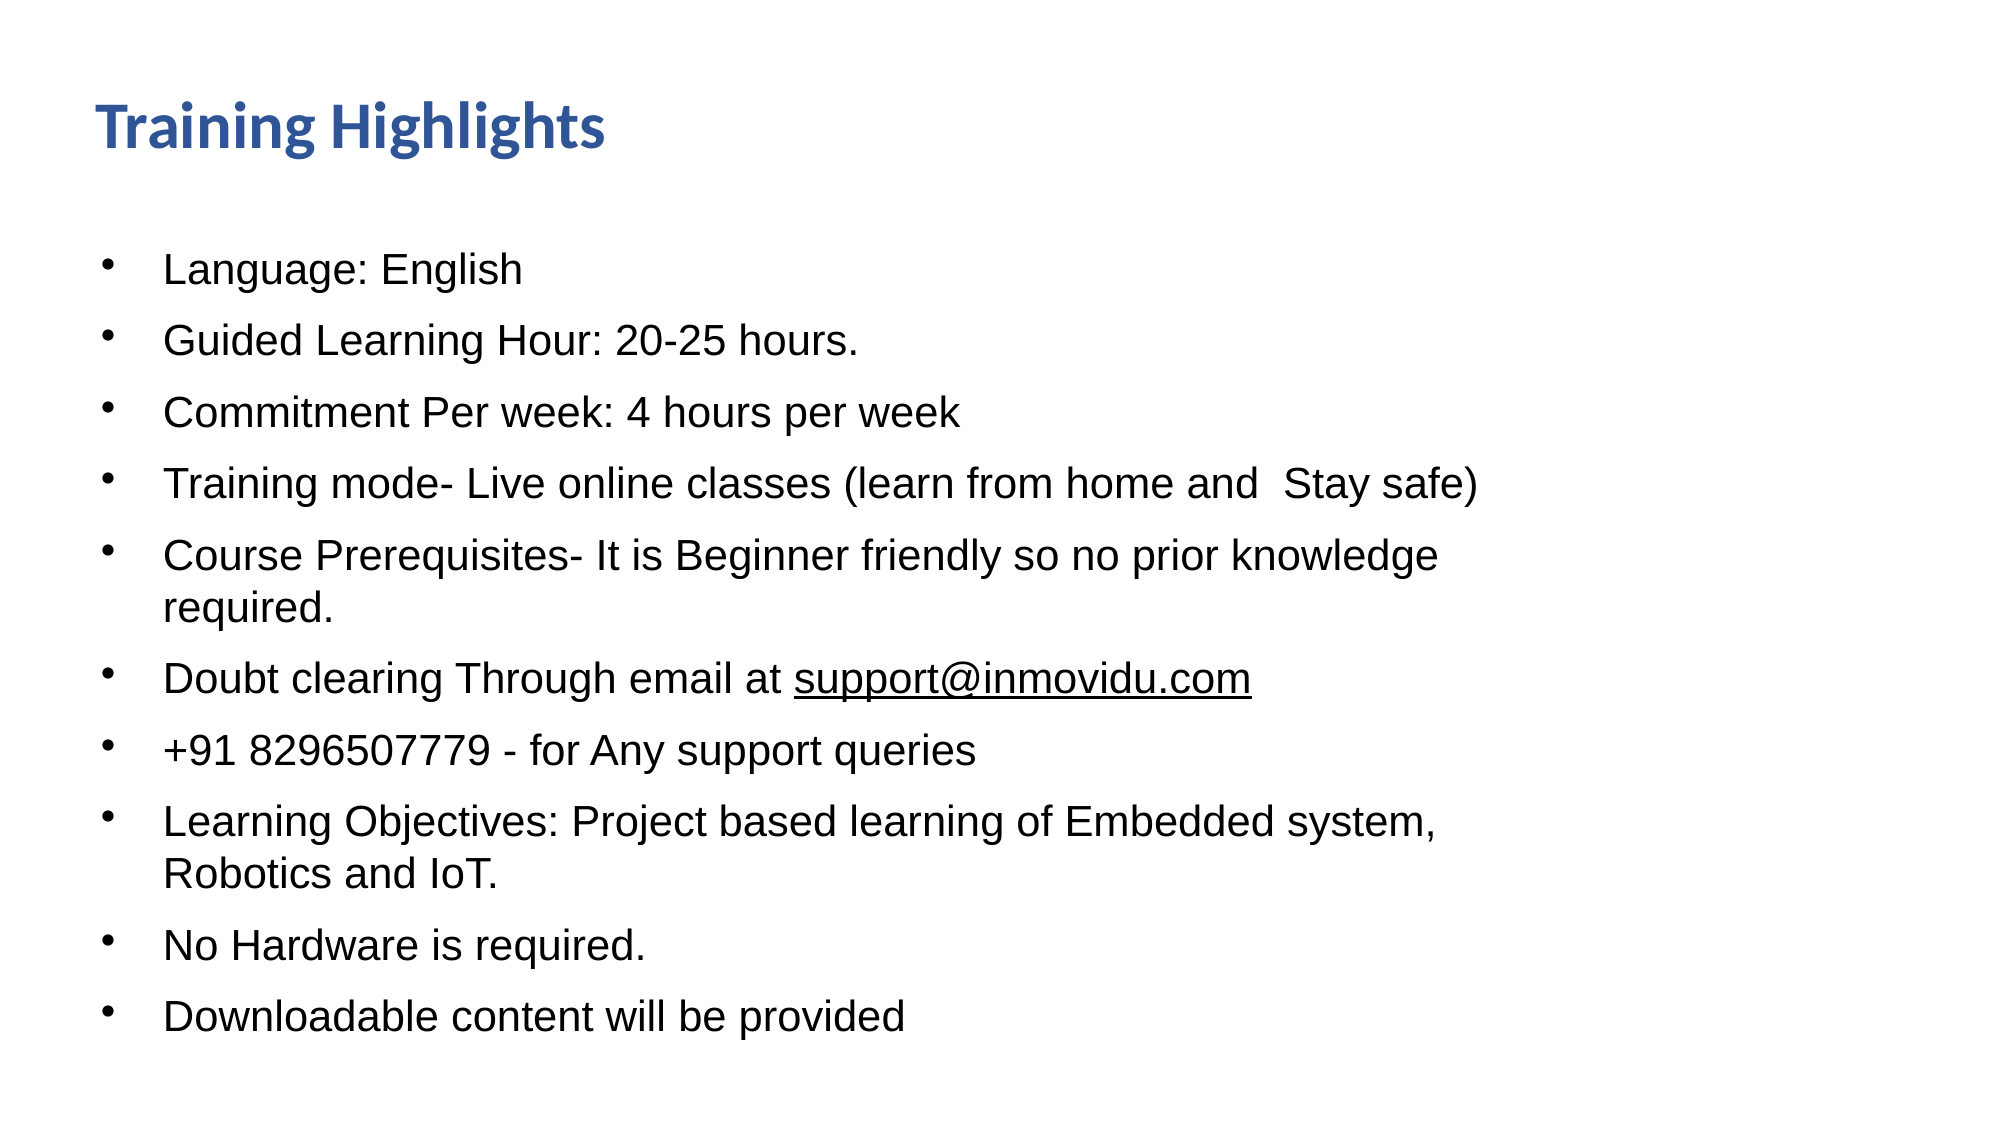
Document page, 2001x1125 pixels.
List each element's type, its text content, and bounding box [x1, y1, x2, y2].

text_box Training Highlights [80, 74, 974, 170]
text_box Language: English Guided Learning Hour: 20-25 hours. Commitment Per week: 4 hours per week Training mode- Live online classes (learn from home and Stay safe) Course Prerequisites- It is Beginner friendly so no prior knowledge required. Doubt clearing Through email at support@inmovidu.com +91 8296507779 - for Any support queries Learning Objectives: Project based learning of Embedded system, Robotics and IoT. No Hardware is required. Downloadable content will be provided [80, 240, 1607, 1051]
